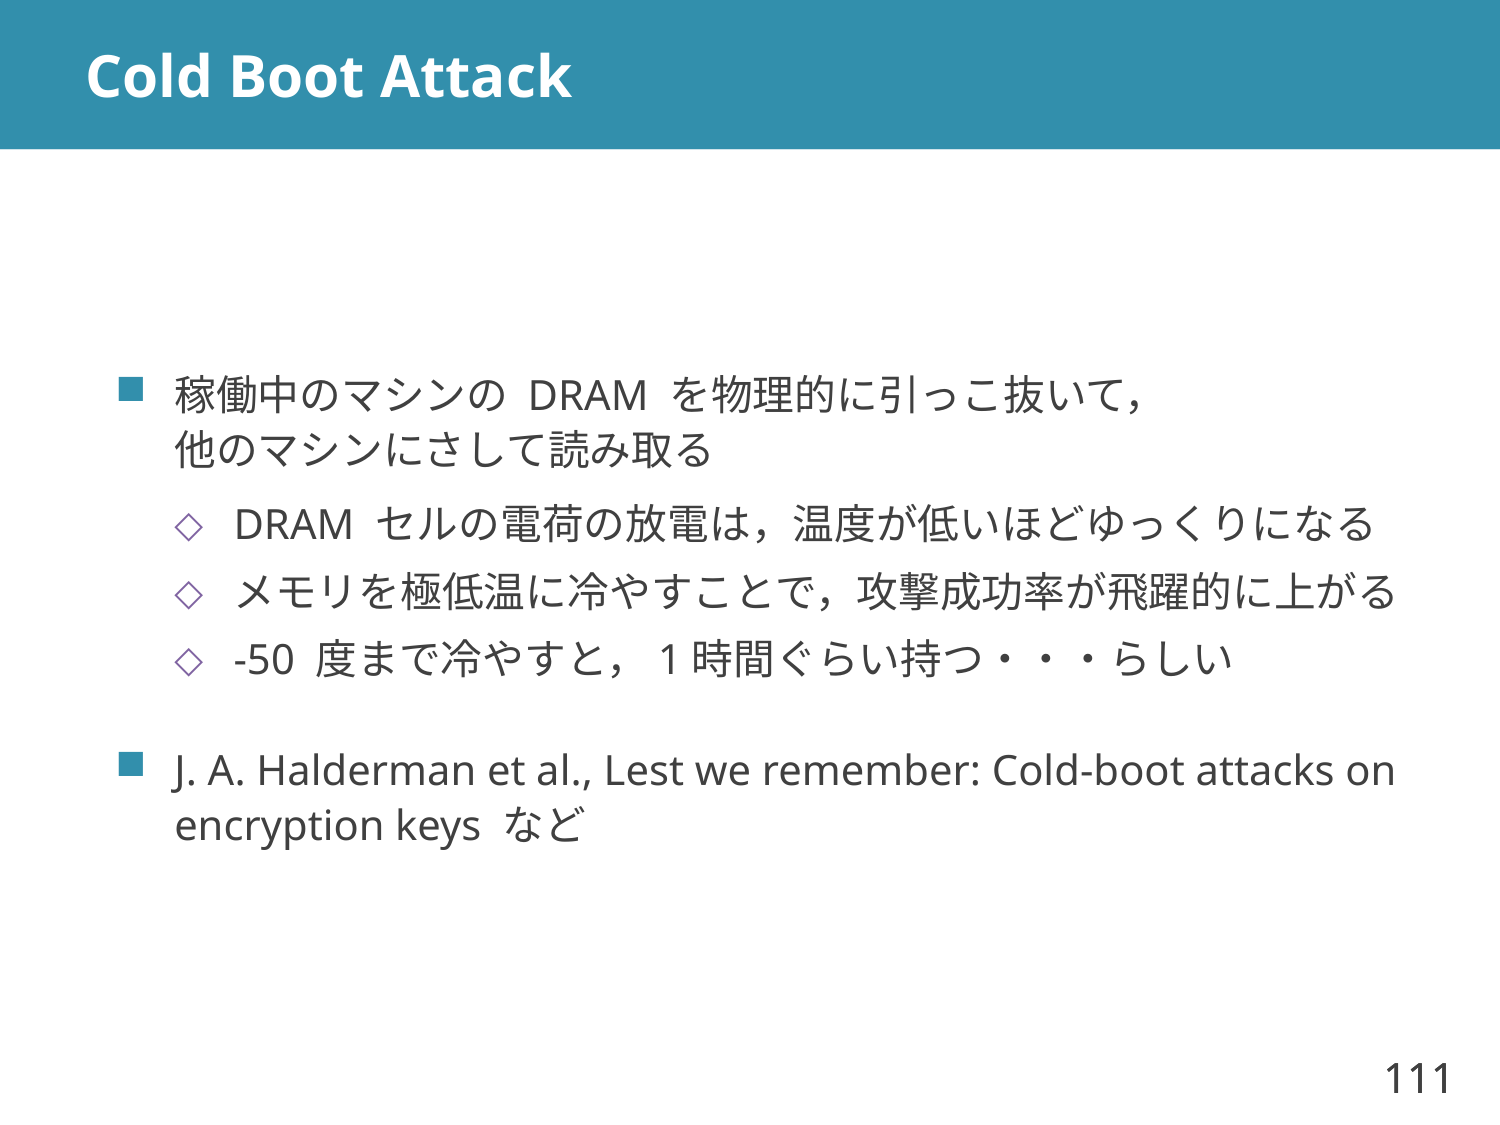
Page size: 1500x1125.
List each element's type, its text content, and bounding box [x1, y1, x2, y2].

list 稼働中のマシンの DRAM を物理的に引っこ抜いて， 他のマシンにさして読み取る DRAM セルの電荷の放電は，温度が低いほどゆっくりになる メモリを極低温に冷やすことで，攻撃成功率が飛躍的に上がる -50 度まで冷やすと，1時間ぐらい持つ・・・らしい J. A. Halderman et al., Lest we remember: Cold-boot attacks on encryption keys など [100, 178, 1459, 1036]
title Cold Boot Attack [70, 0, 1500, 150]
